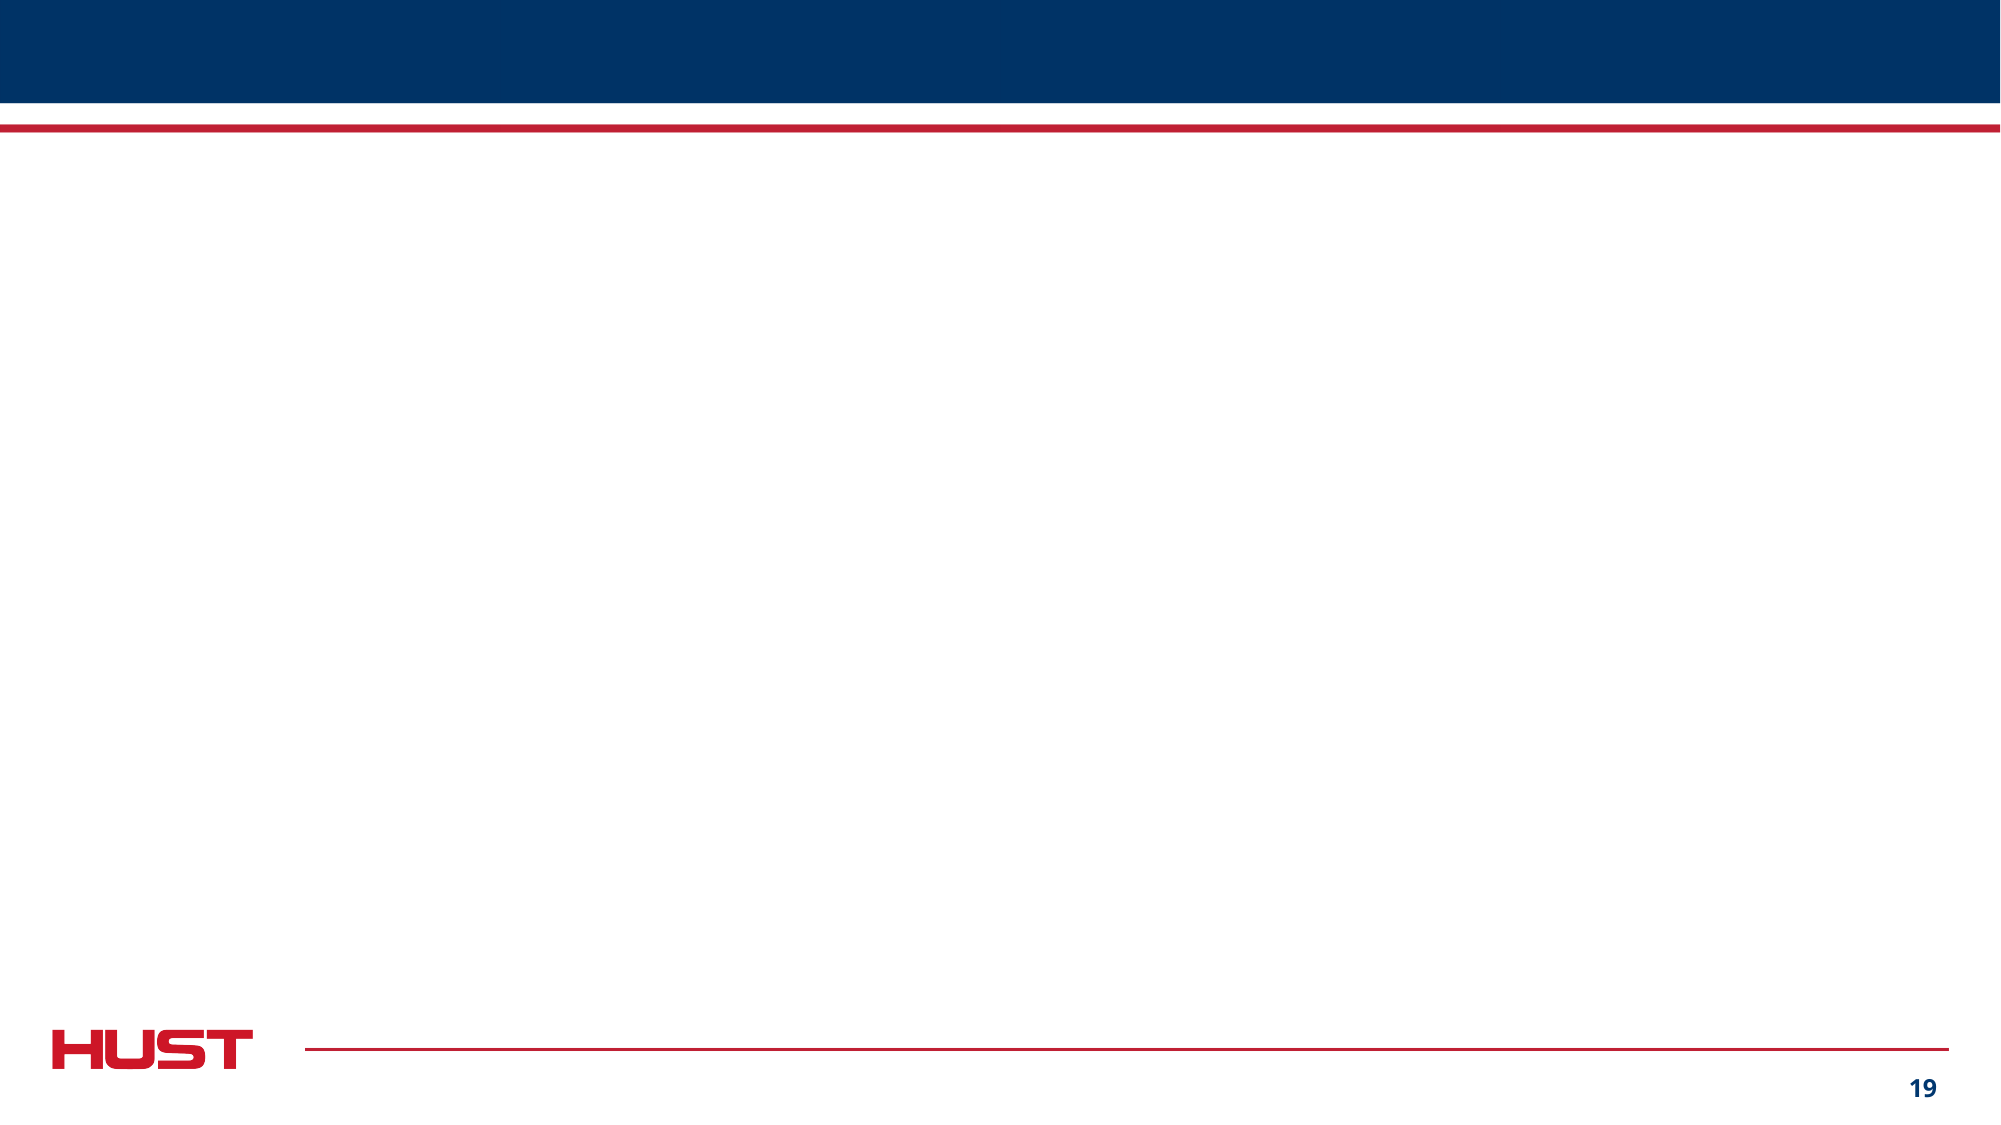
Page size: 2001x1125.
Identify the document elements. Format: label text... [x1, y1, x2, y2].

picture [0, 0, 2001, 1125]
slide_number 19 [1502, 1065, 1953, 1125]
